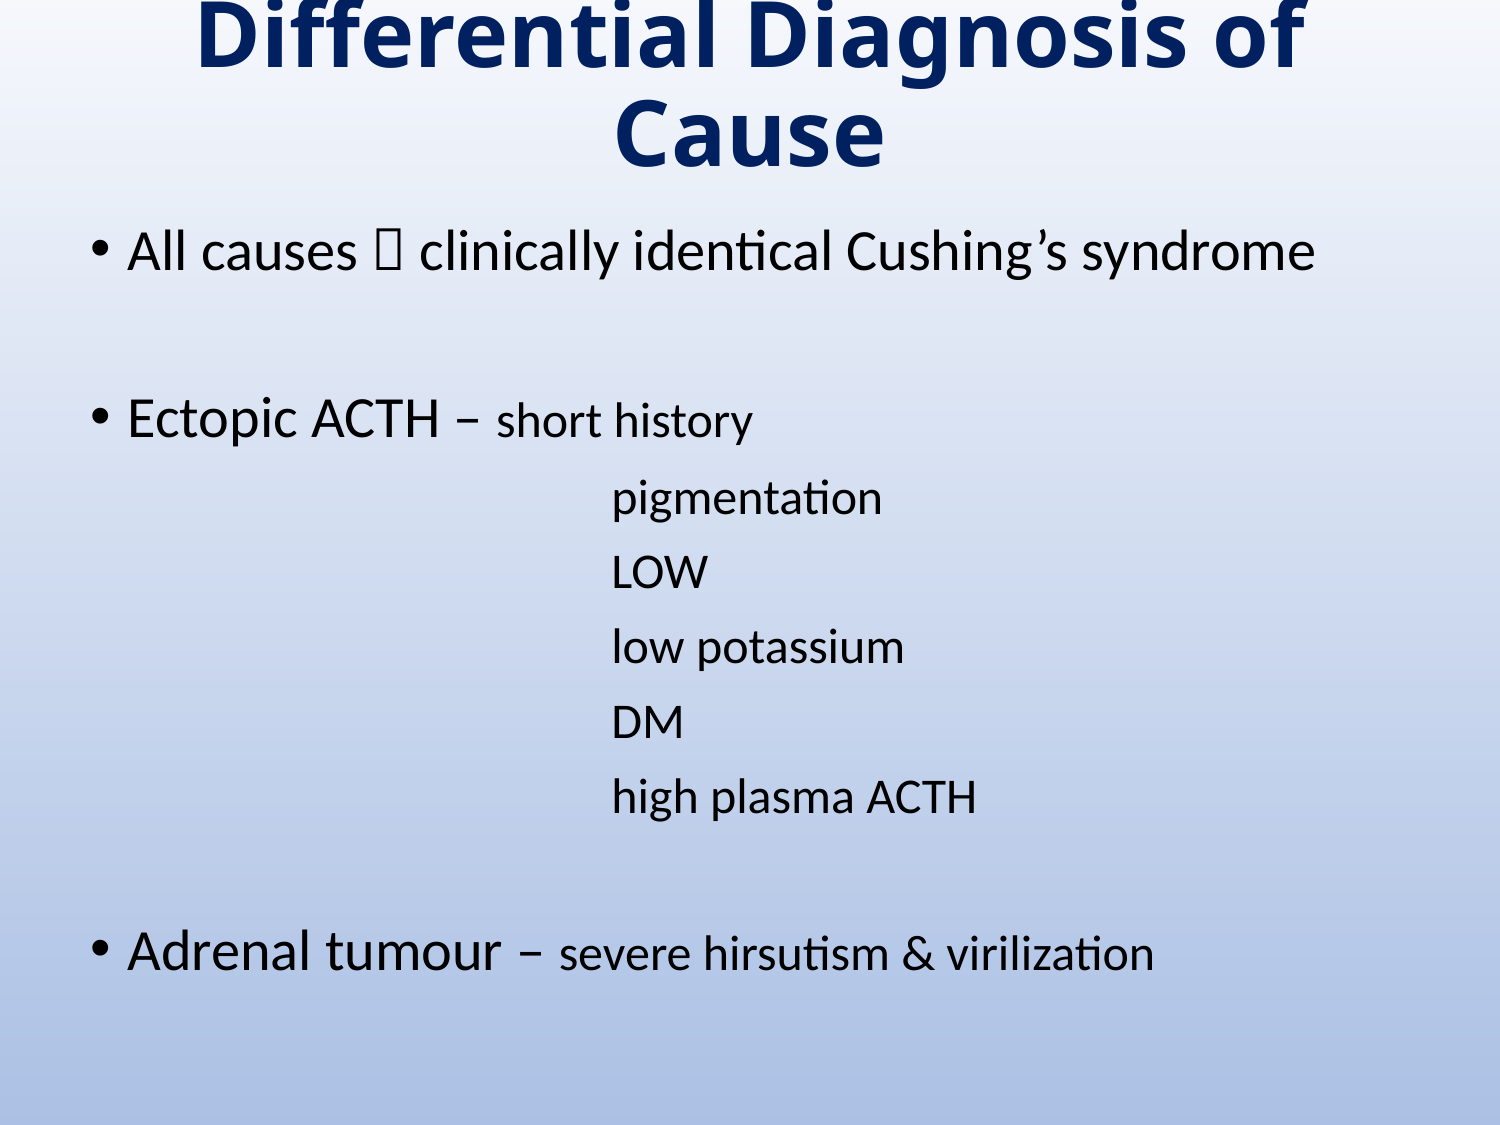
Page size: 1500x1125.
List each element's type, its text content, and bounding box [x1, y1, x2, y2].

list All causes  clinically identical Cushing’s syndrome Ectopic ACTH – short history pigmentation LOW low potassium DM high plasma ACTH Adrenal tumour – severe hirsutism & virilization [75, 212, 1425, 1075]
title Differential Diagnosis of Cause [75, 0, 1425, 175]
